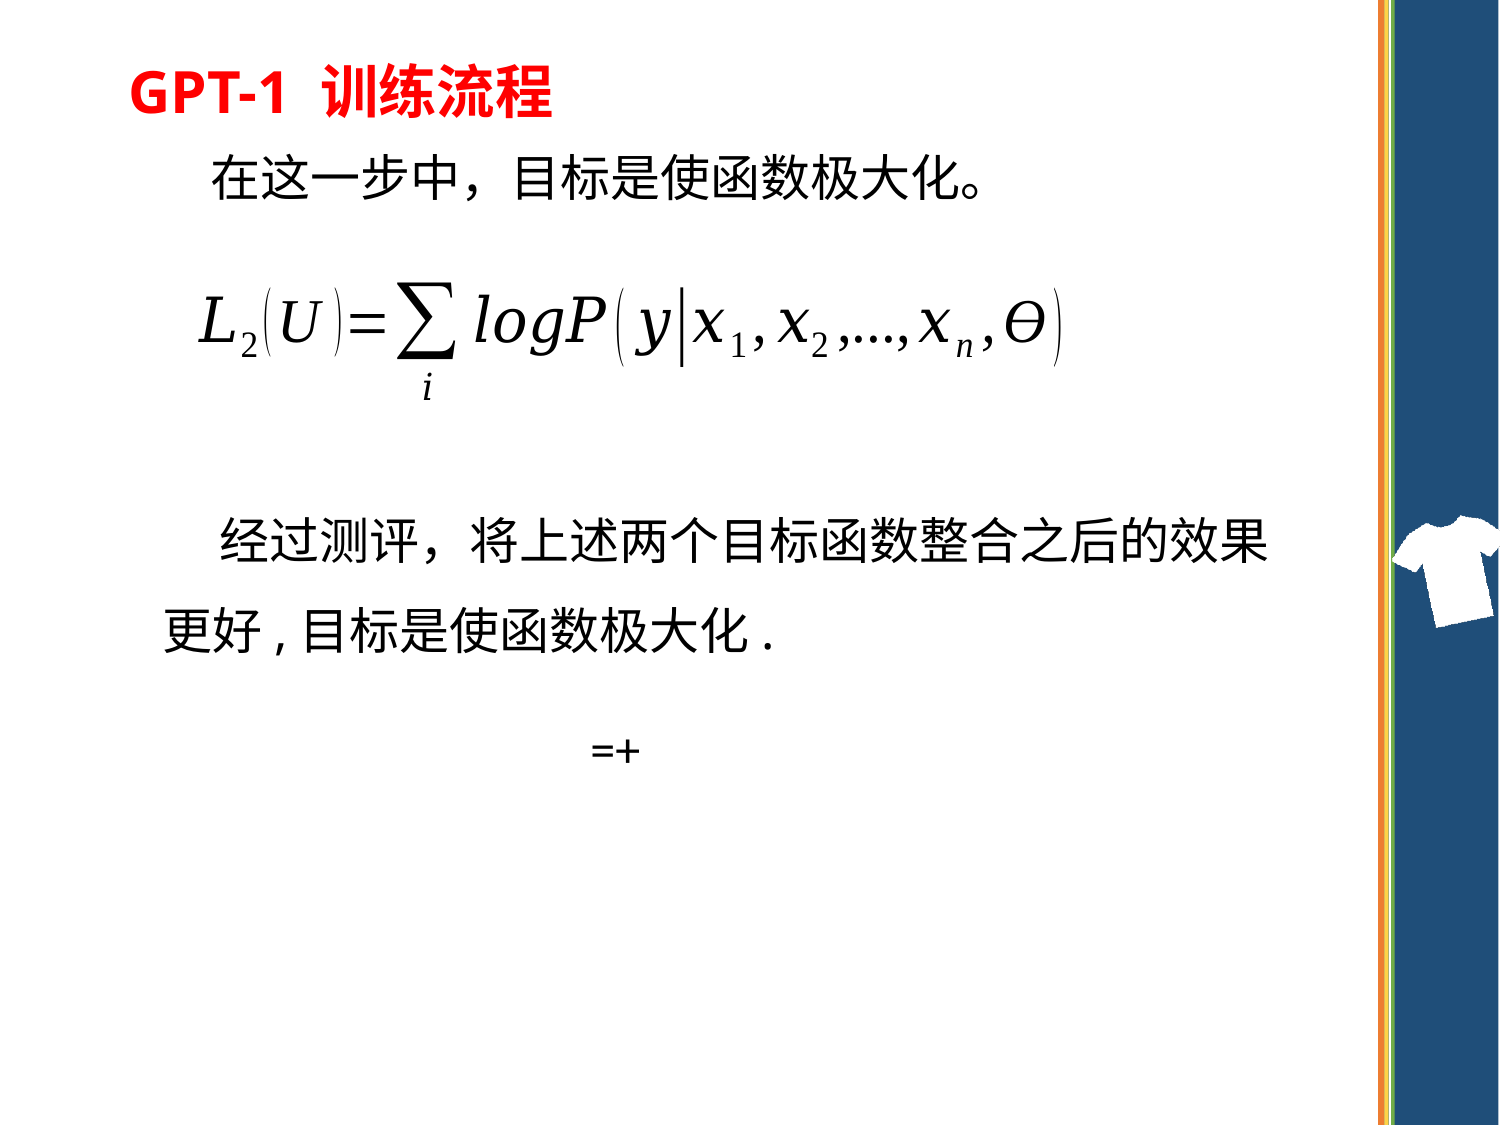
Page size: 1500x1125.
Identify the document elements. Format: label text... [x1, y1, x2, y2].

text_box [1378, 0, 1500, 1125]
text_box GPT-1 训练流程 [114, 47, 568, 133]
